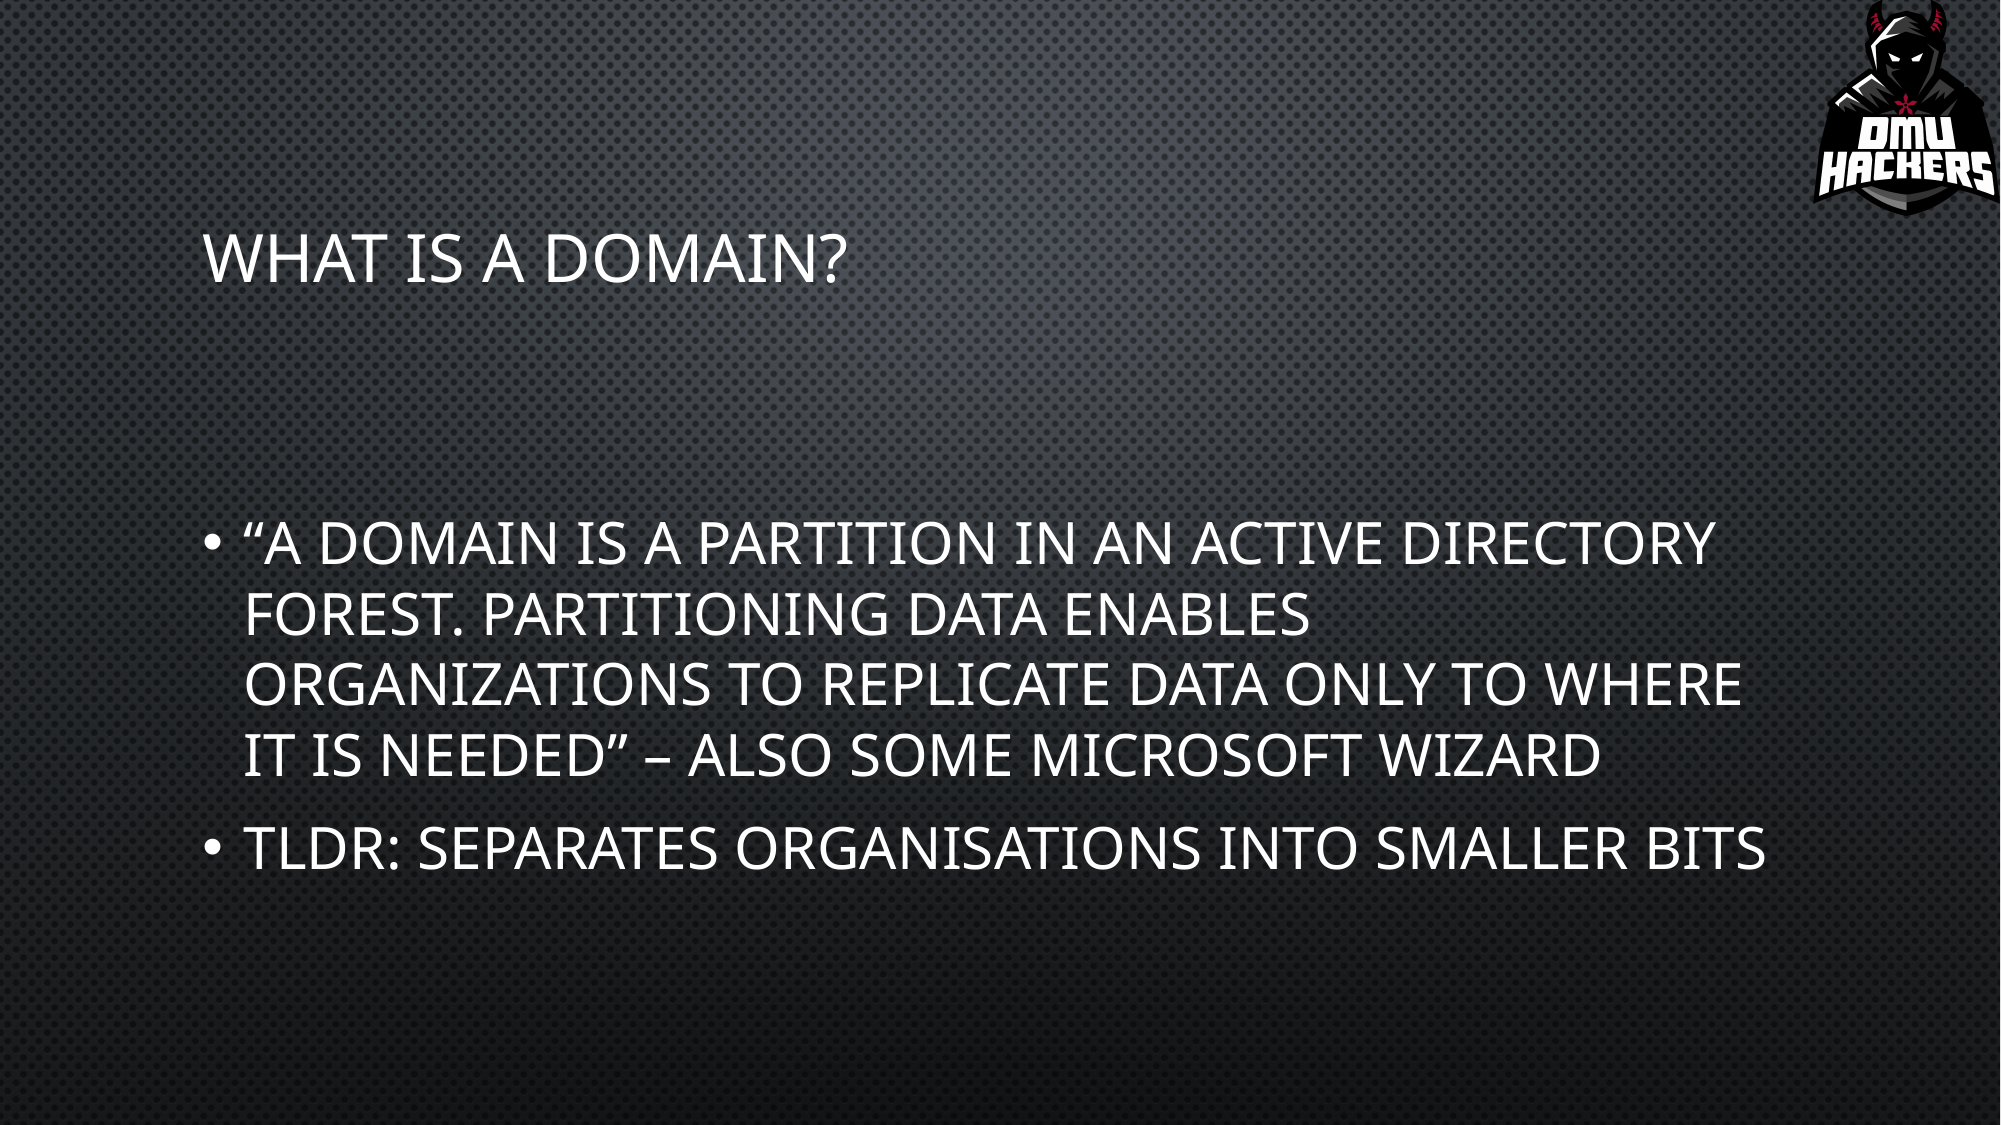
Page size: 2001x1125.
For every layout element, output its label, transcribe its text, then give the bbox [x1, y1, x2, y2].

title WHAT IS A DOMAIN? [187, 99, 1813, 413]
picture [0, 0, 2001, 1125]
list “A domain is a partition in an Active Directory forest. Partitioning data enables organizations to replicate data only to where it is needed” – also some Microsoft Wizard TLDR: separates organisations into smaller bits [187, 437, 1813, 950]
